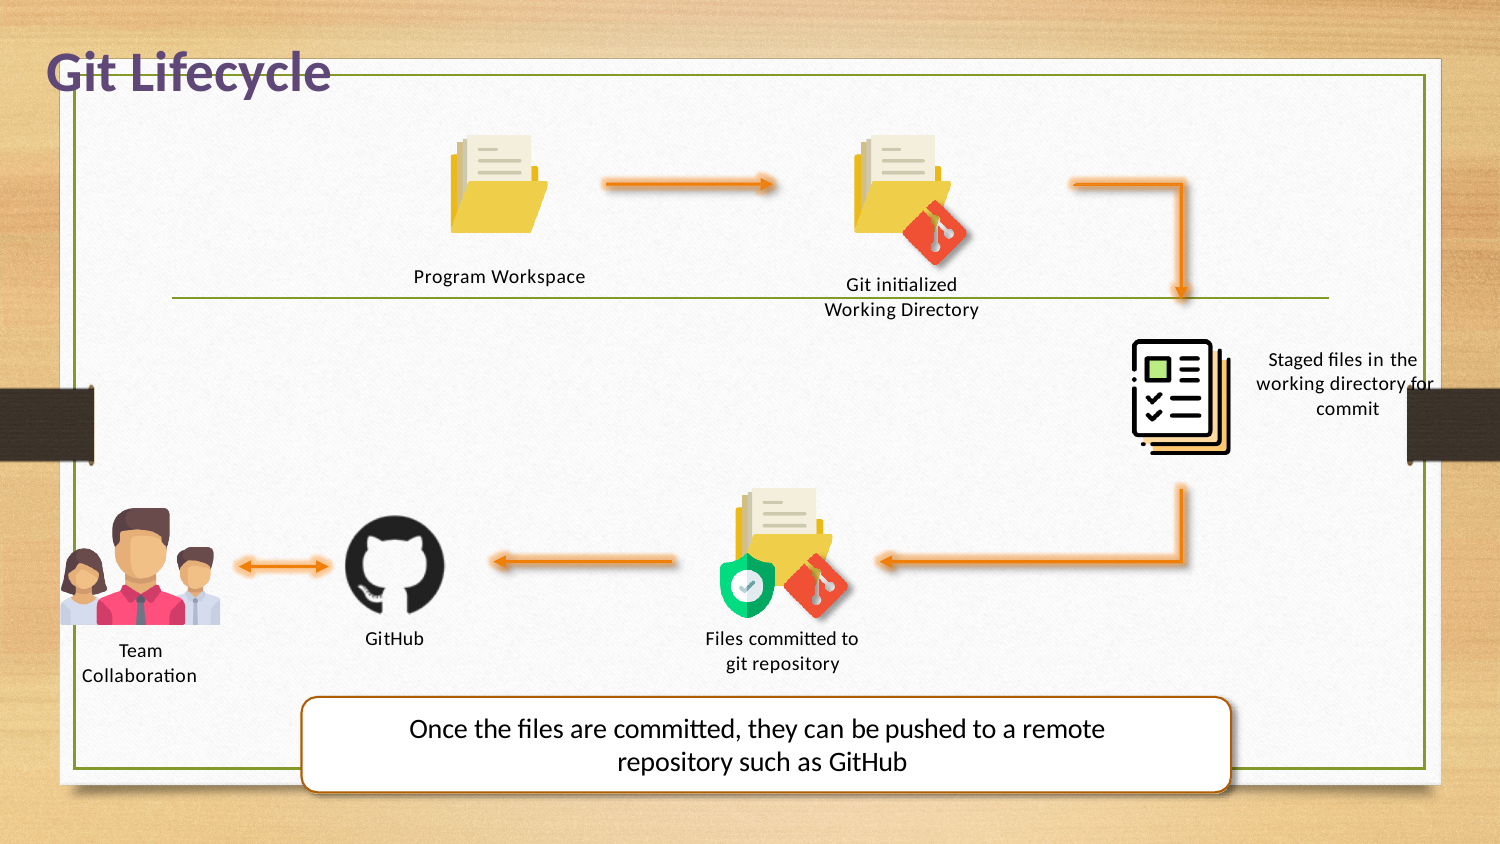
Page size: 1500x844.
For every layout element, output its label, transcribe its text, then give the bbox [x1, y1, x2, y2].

text_box [212, 540, 355, 594]
text_box Git initialized Working Directory [822, 269, 983, 321]
text_box Once the files are committed, they can be pushed to a remote repository such as GitHub [407, 707, 1120, 777]
text_box [301, 696, 1232, 793]
text_box [1073, 182, 1188, 300]
text_box [879, 488, 1183, 568]
text_box [783, 553, 848, 618]
text_box [493, 555, 672, 568]
text_box [853, 474, 1197, 589]
text_box [896, 193, 982, 269]
text_box [450, 135, 548, 233]
text_box [1059, 168, 1208, 327]
text_box [60, 508, 221, 625]
text_box [854, 135, 951, 233]
text_box [606, 177, 774, 191]
text_box [592, 157, 800, 211]
text_box [467, 534, 686, 589]
text_box [902, 200, 967, 265]
text_box [293, 689, 1247, 810]
title Git Lifecycle [41, 0, 335, 139]
text_box [714, 553, 779, 618]
text_box Staged files in the working directory for commit [1253, 343, 1437, 420]
text_box [778, 546, 863, 623]
text_box [344, 515, 446, 615]
text_box [1131, 339, 1231, 455]
text_box Files committed to git repository [703, 623, 866, 675]
text_box Team Collaboration [78, 635, 202, 687]
text_box GitHub [363, 623, 427, 650]
text_box Program Workspace [411, 261, 590, 288]
picture [0, 0, 1500, 844]
text_box [238, 560, 329, 573]
text_box [735, 488, 833, 553]
